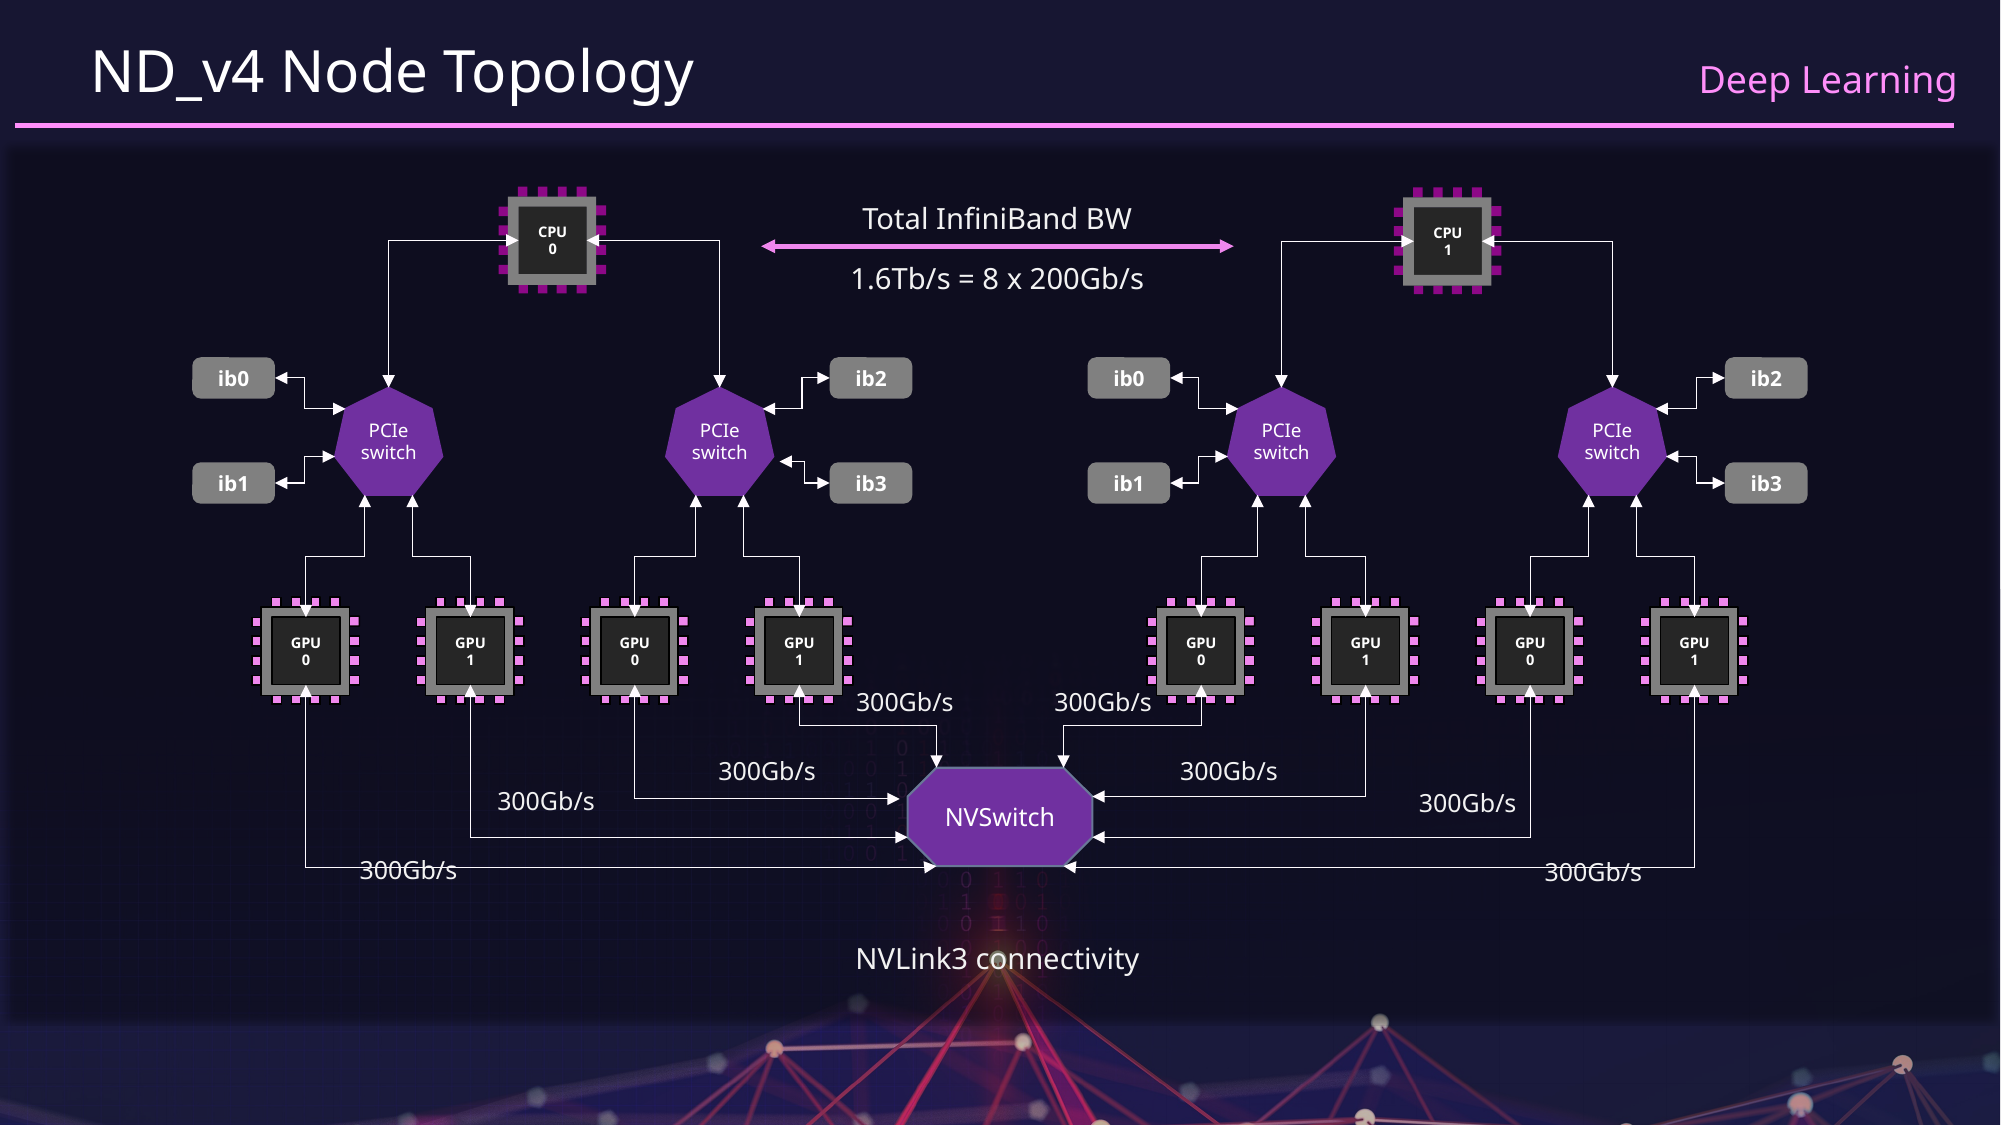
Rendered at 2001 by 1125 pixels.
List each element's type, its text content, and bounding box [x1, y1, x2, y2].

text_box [192, 186, 1808, 985]
text_box [11, 154, 1991, 1014]
title ND_v4 Node Topology [0, 23, 2000, 124]
table_cell Tesla M60 [9, 843, 1994, 1017]
picture [0, 1020, 2000, 1125]
